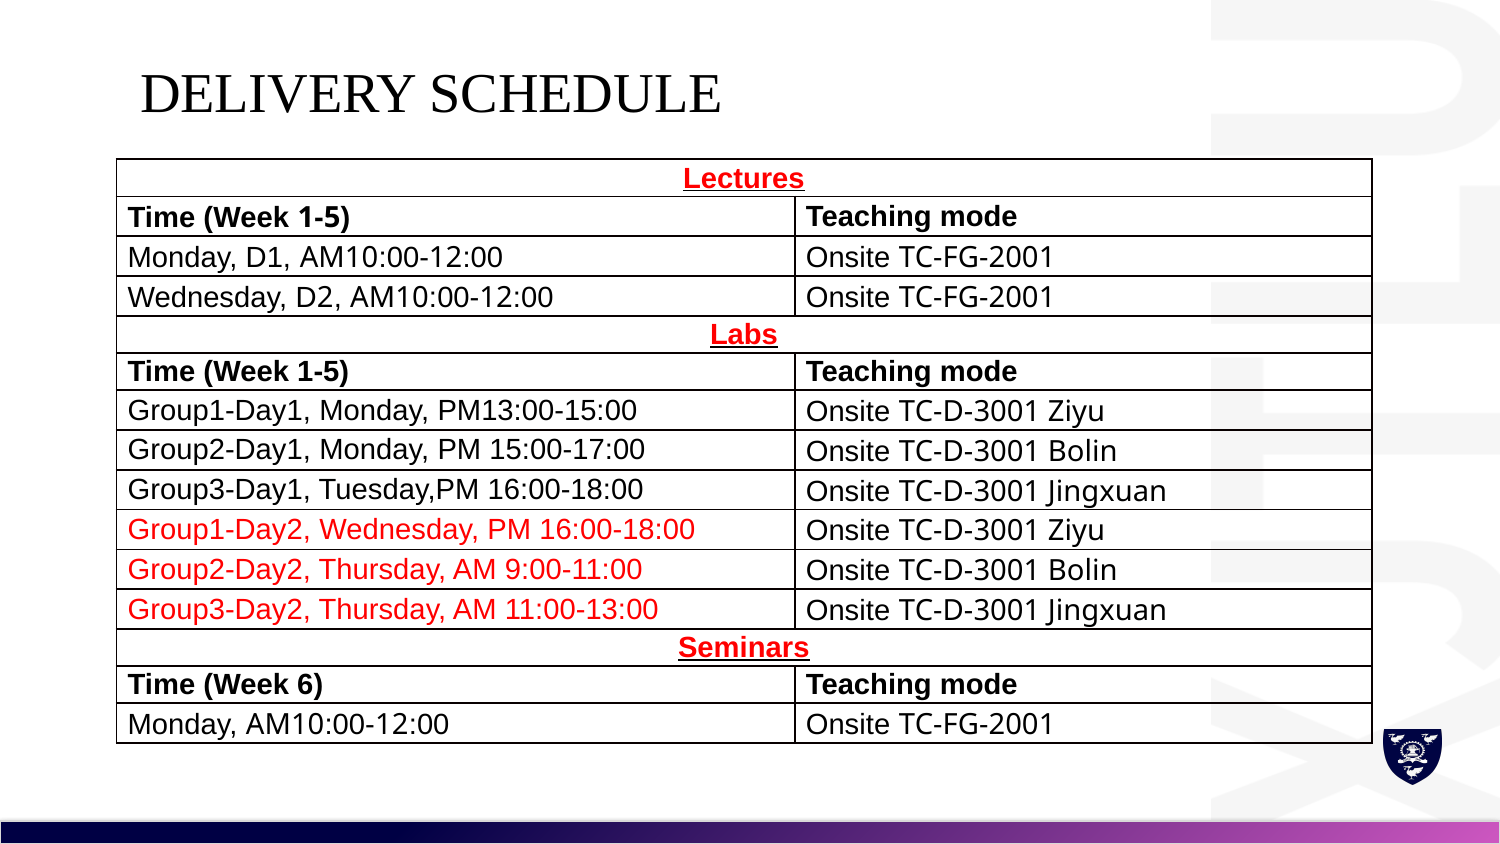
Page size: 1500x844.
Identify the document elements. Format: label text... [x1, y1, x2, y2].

table_cell Seminars [117, 630, 1371, 665]
table_cell Onsite TC-FG-2001 [796, 704, 1371, 742]
table_cell Labs [117, 317, 1371, 352]
table_cell Group2-Day2, Thursday, AM 9:00-11:00 [117, 550, 794, 588]
table_cell Onsite TC-FG-2001 [796, 237, 1371, 275]
table_cell Onsite TC-D-3001 Jingxuan [796, 471, 1371, 509]
title Delivery Schedule [37, 34, 1275, 146]
table_cell Onsite TC-D-3001 Bolin [796, 550, 1371, 588]
table_cell Group1-Day1, Monday, PM13:00-15:00 [117, 391, 794, 429]
table_cell Onsite TC-D-3001 Bolin [796, 431, 1371, 469]
picture [1383, 729, 1442, 785]
table_cell Onsite TC-D-3001 Ziyu [796, 510, 1371, 549]
table_cell Onsite TC-FG-2001 [796, 277, 1371, 315]
table_cell Group2-Day1, Monday, PM 15:00-17:00 [117, 431, 794, 469]
table_cell Group1-Day2, Wednesday, PM 16:00-18:00 [117, 510, 794, 549]
table_cell Time (Week 1-5) [117, 197, 794, 235]
table_header Lectures [117, 160, 1371, 196]
table_cell Time (Week 1-5) [117, 354, 794, 389]
table_cell Monday, D1, AM10:00-12:00 [117, 237, 794, 275]
table_cell Teaching mode [796, 354, 1371, 389]
table_cell Group3-Day1, Tuesday,PM 16:00-18:00 [117, 471, 794, 509]
table_cell Monday, AM10:00-12:00 [117, 704, 794, 742]
table_cell Teaching mode [796, 667, 1371, 702]
table_cell Wednesday, D2, AM10:00-12:00 [117, 277, 794, 315]
table_cell Onsite TC-D-3001 Ziyu [796, 391, 1371, 429]
table_cell Teaching mode [796, 197, 1371, 235]
table_cell Time (Week 6) [117, 667, 794, 702]
table_cell Onsite TC-D-3001 Jingxuan [796, 590, 1371, 628]
table_cell Group3-Day2, Thursday, AM 11:00-13:00 [117, 590, 794, 628]
